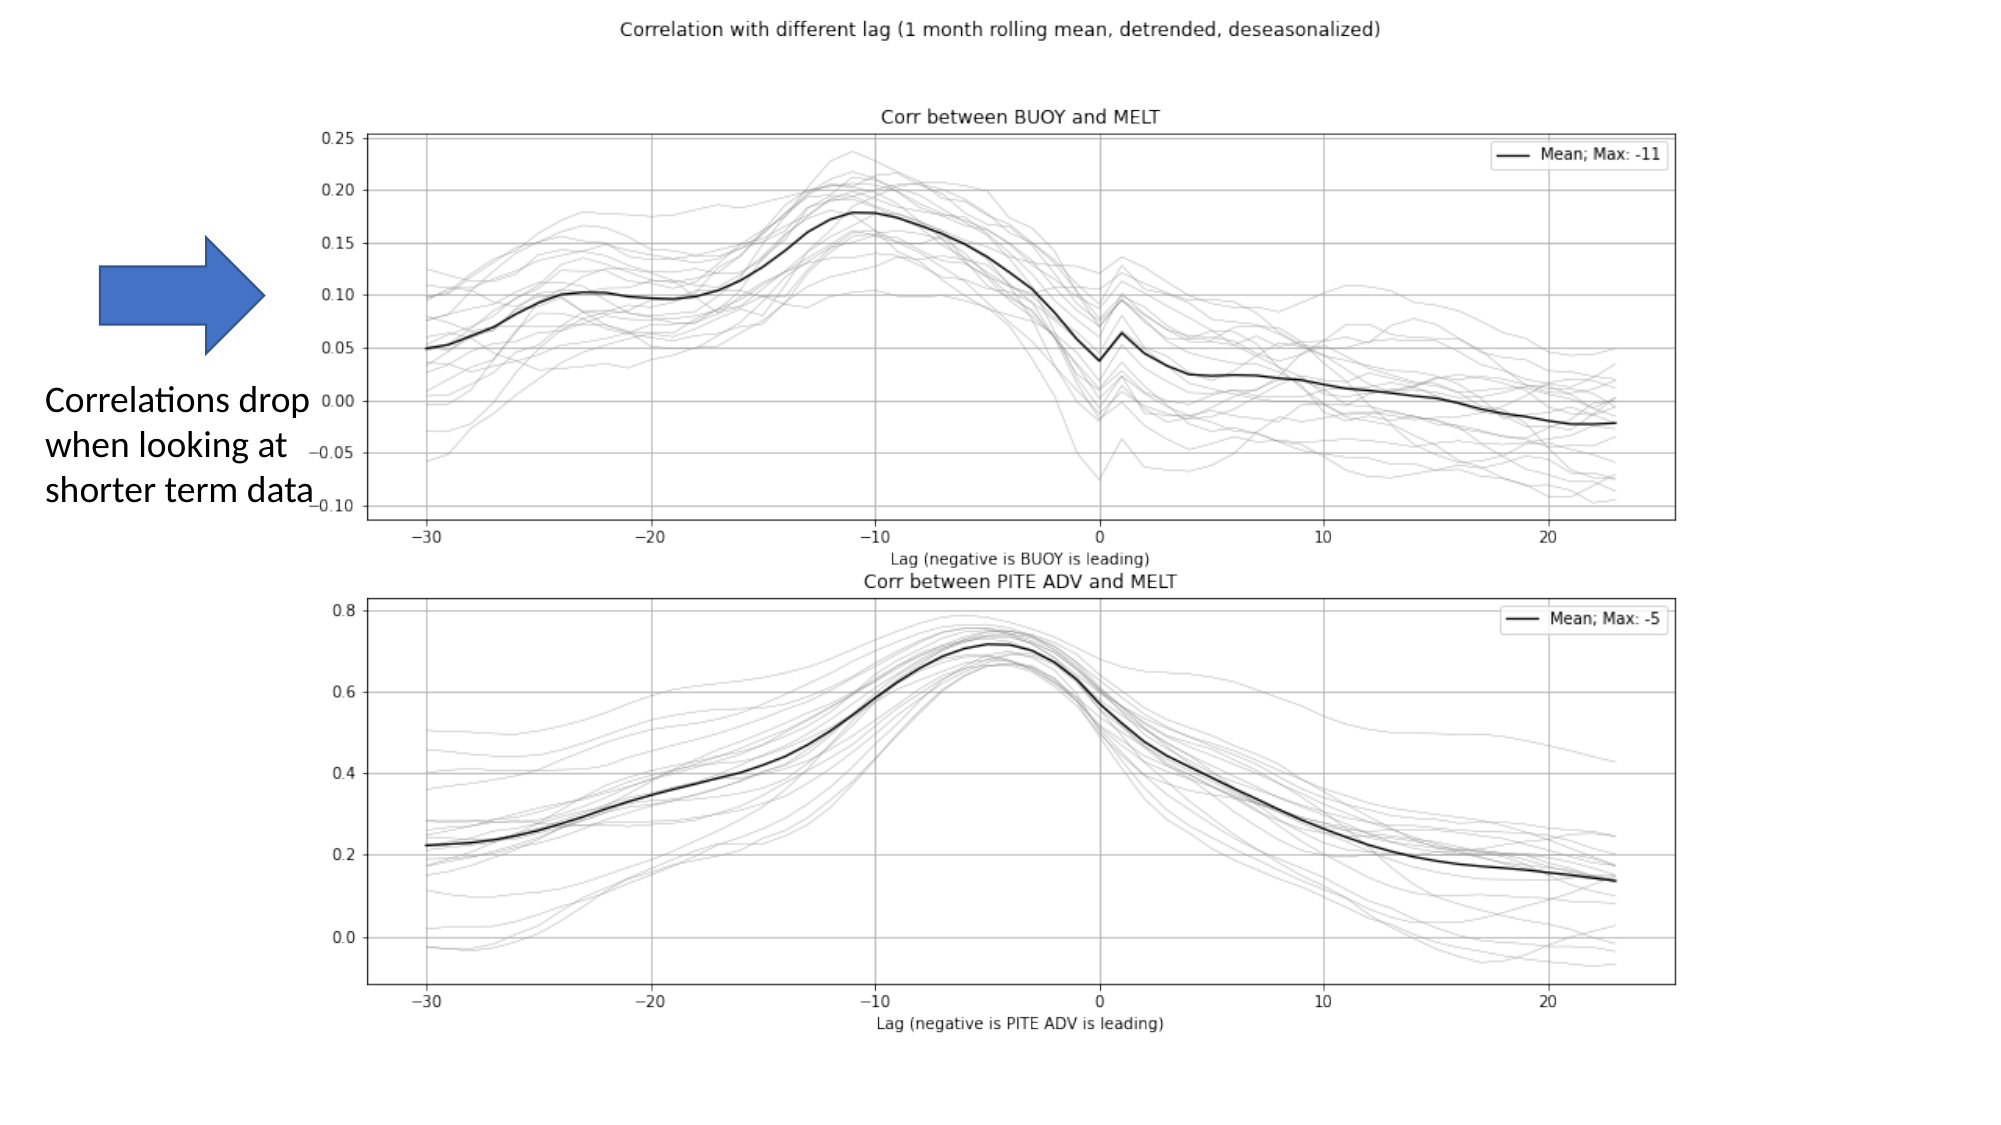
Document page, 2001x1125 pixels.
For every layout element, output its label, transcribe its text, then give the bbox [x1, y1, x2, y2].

text_box Correlations drop when looking at shorter term data [30, 367, 156, 518]
picture [156, 0, 1844, 1125]
text_box [98, 265, 156, 326]
